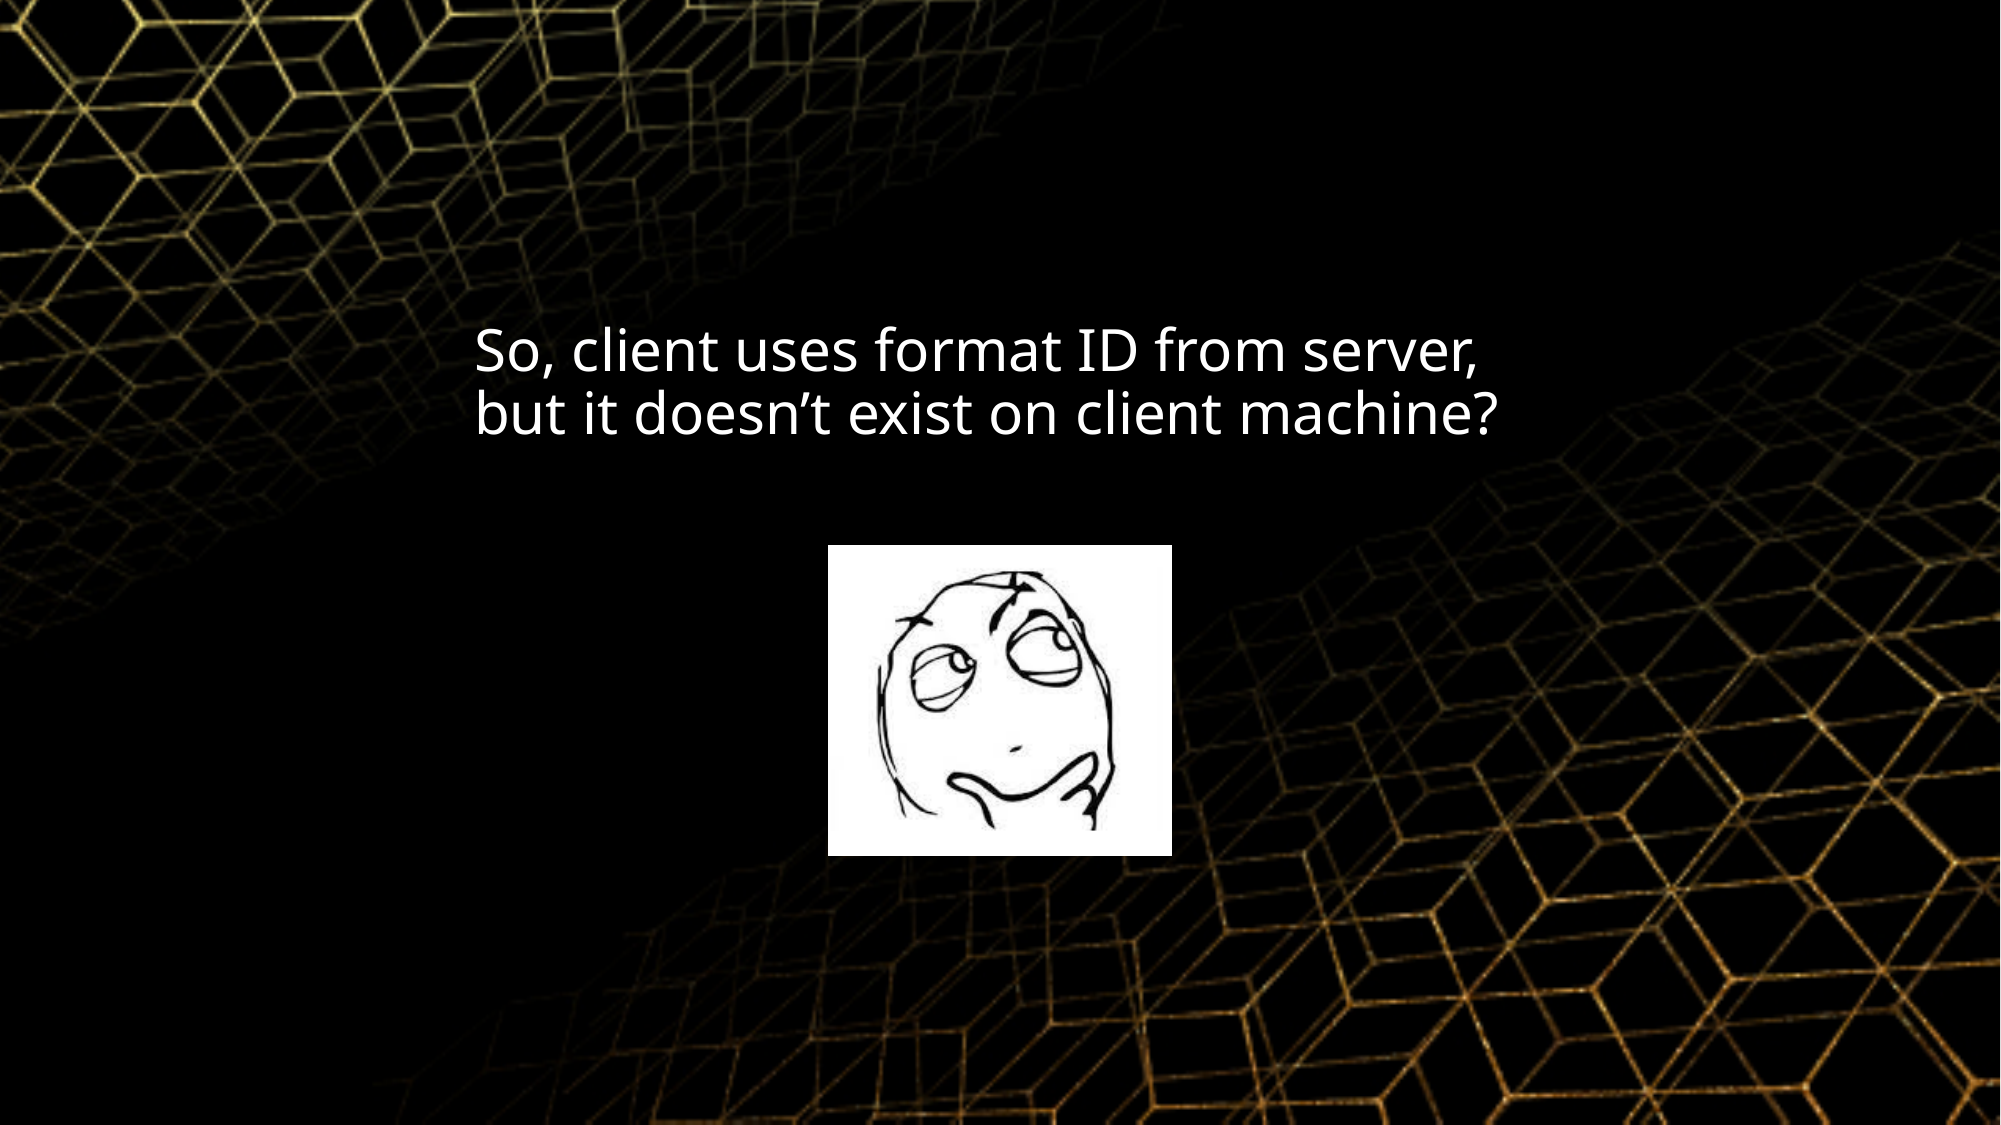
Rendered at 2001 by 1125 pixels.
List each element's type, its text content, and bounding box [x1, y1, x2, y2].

picture [0, 0, 2001, 1125]
list So, client uses format ID from server, but it doesn’t exist on client machine? [459, 313, 1591, 1023]
